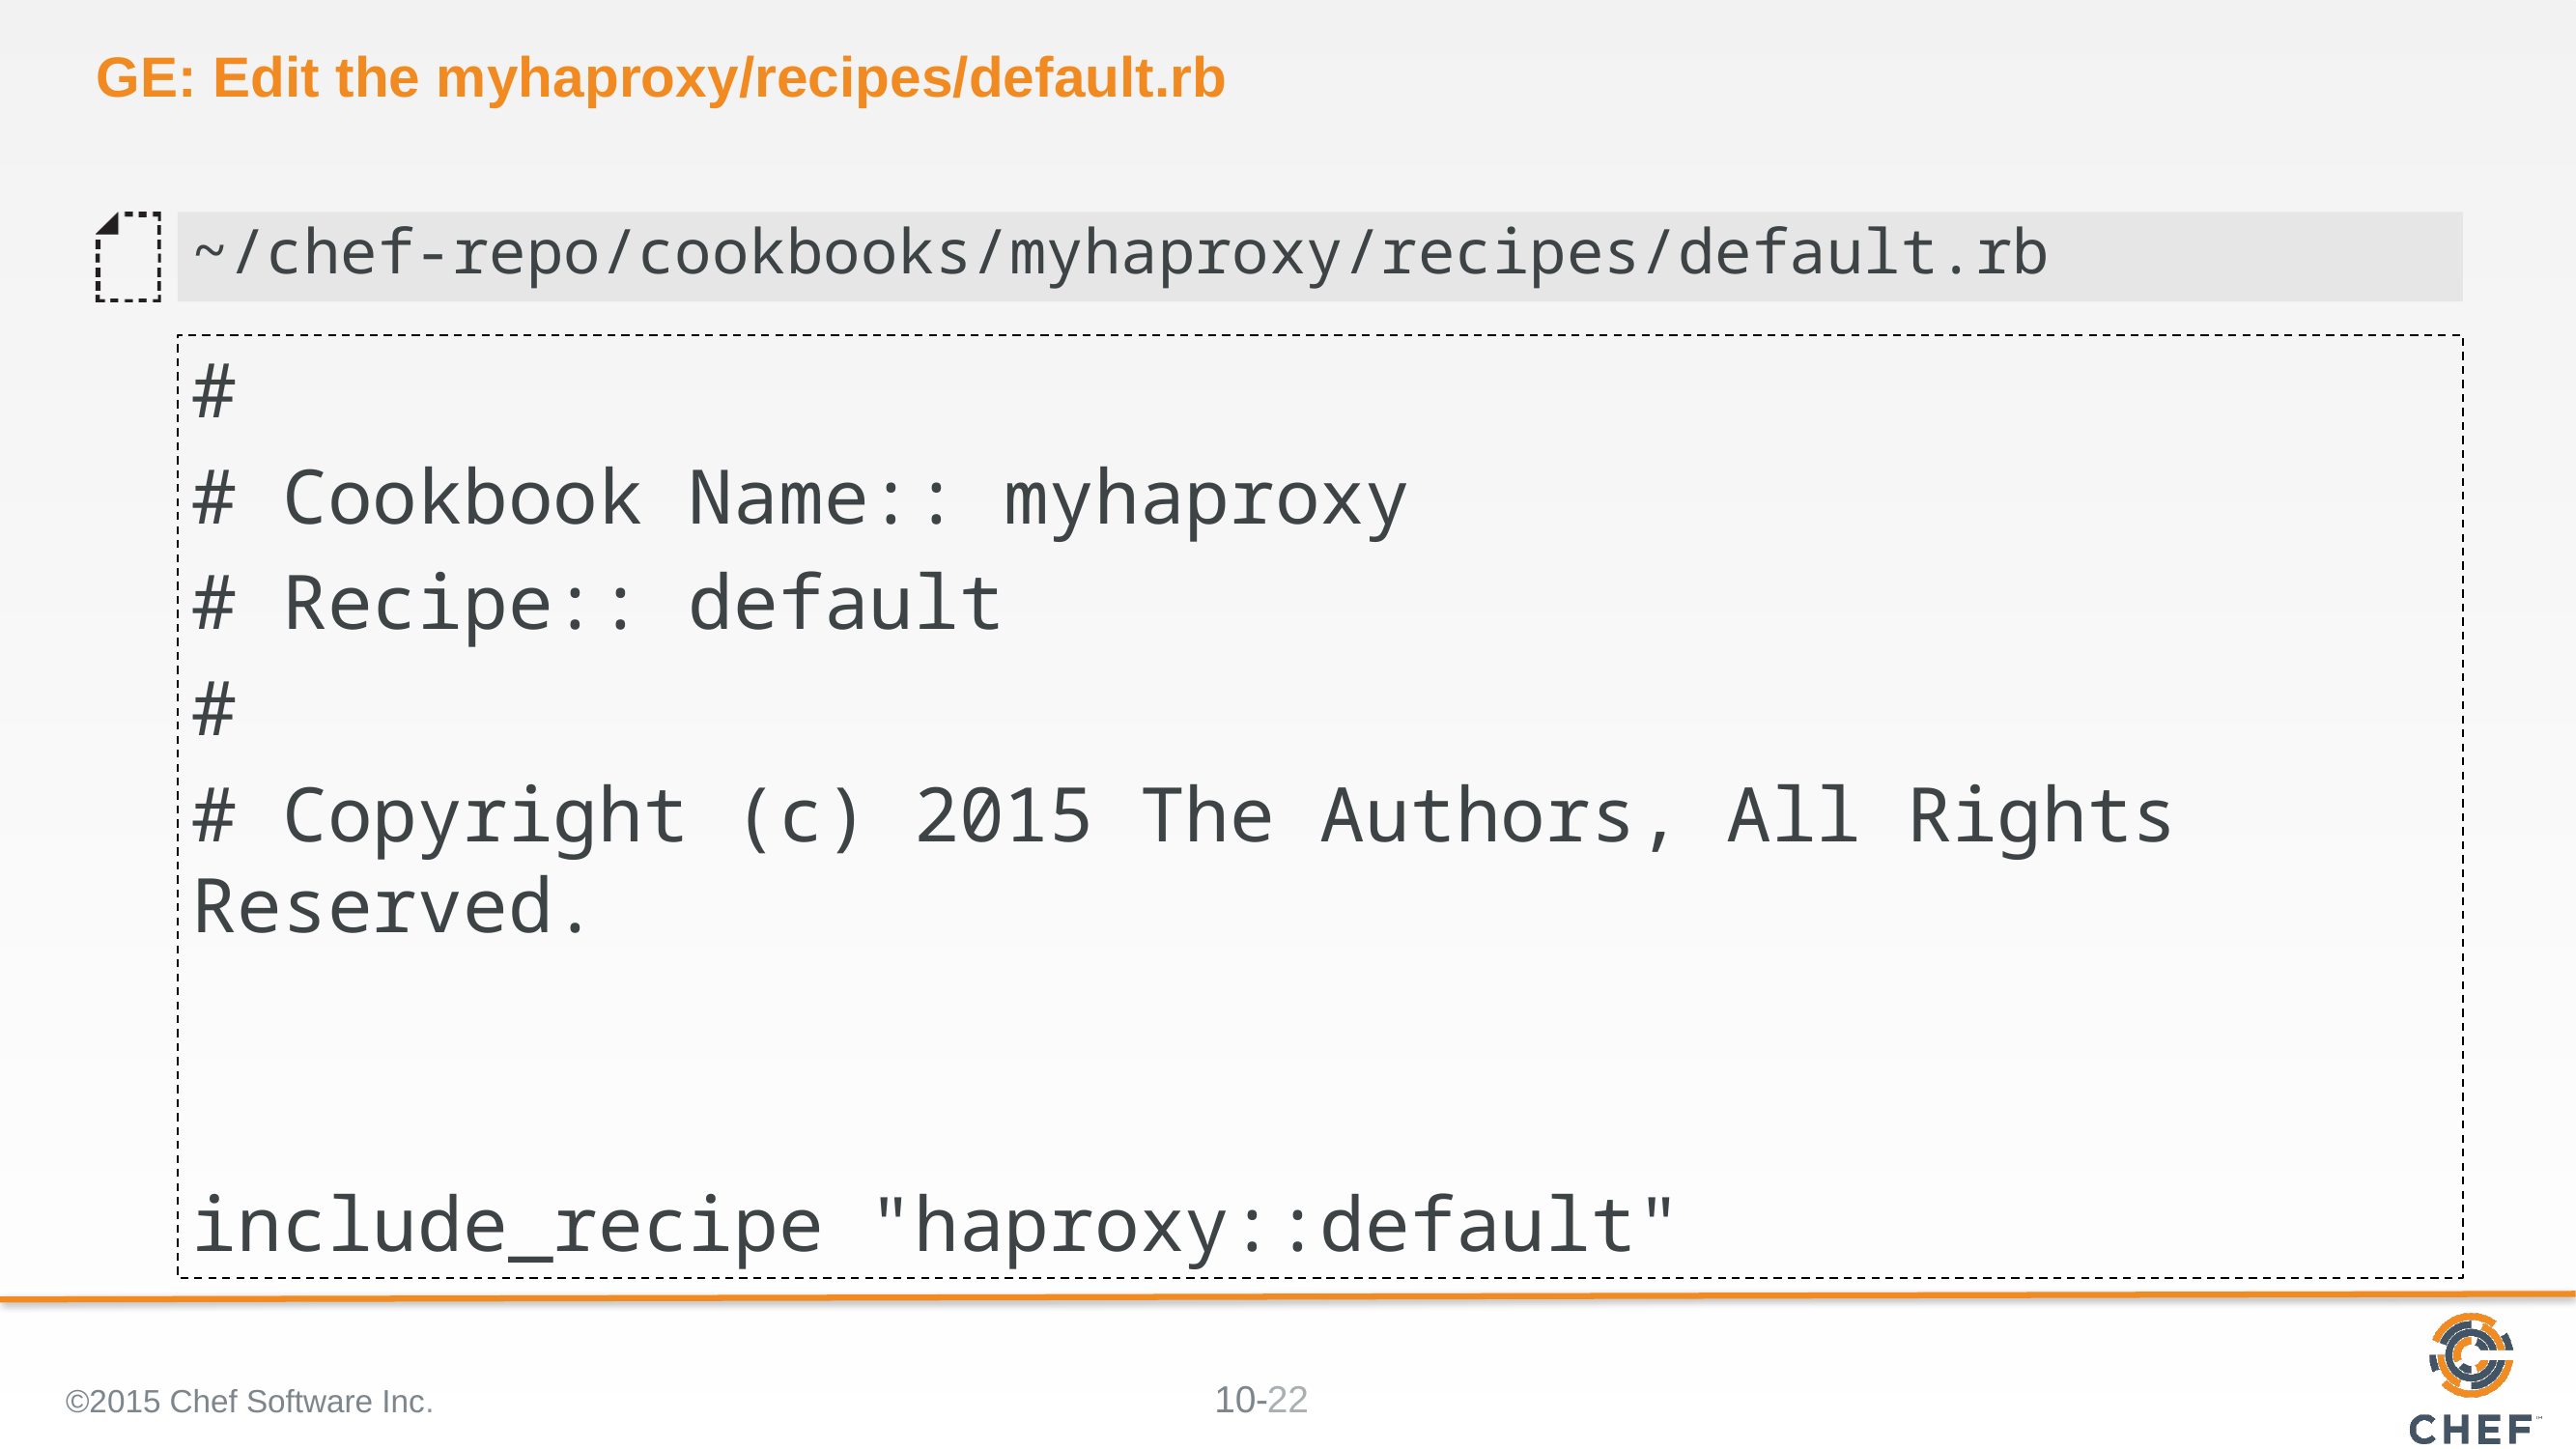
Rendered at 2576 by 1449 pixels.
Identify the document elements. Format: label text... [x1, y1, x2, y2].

title GE: Edit the myhaproxy/recipes/default.rb [96, 48, 2463, 180]
footer ©2015 Chef Software Inc. [51, 1359, 952, 1440]
list # # Cookbook Name:: myhaproxy # Recipe:: default # # Copyright (c) 2015 The Authors, All Rights Reserved. include_recipe "haproxy::default" [177, 334, 2464, 1279]
slide_number 22 [998, 1359, 1578, 1437]
list ~/chef-repo/cookbooks/myhaproxy/recipes/default.rb [177, 212, 2463, 302]
picture [2399, 1297, 2550, 1449]
